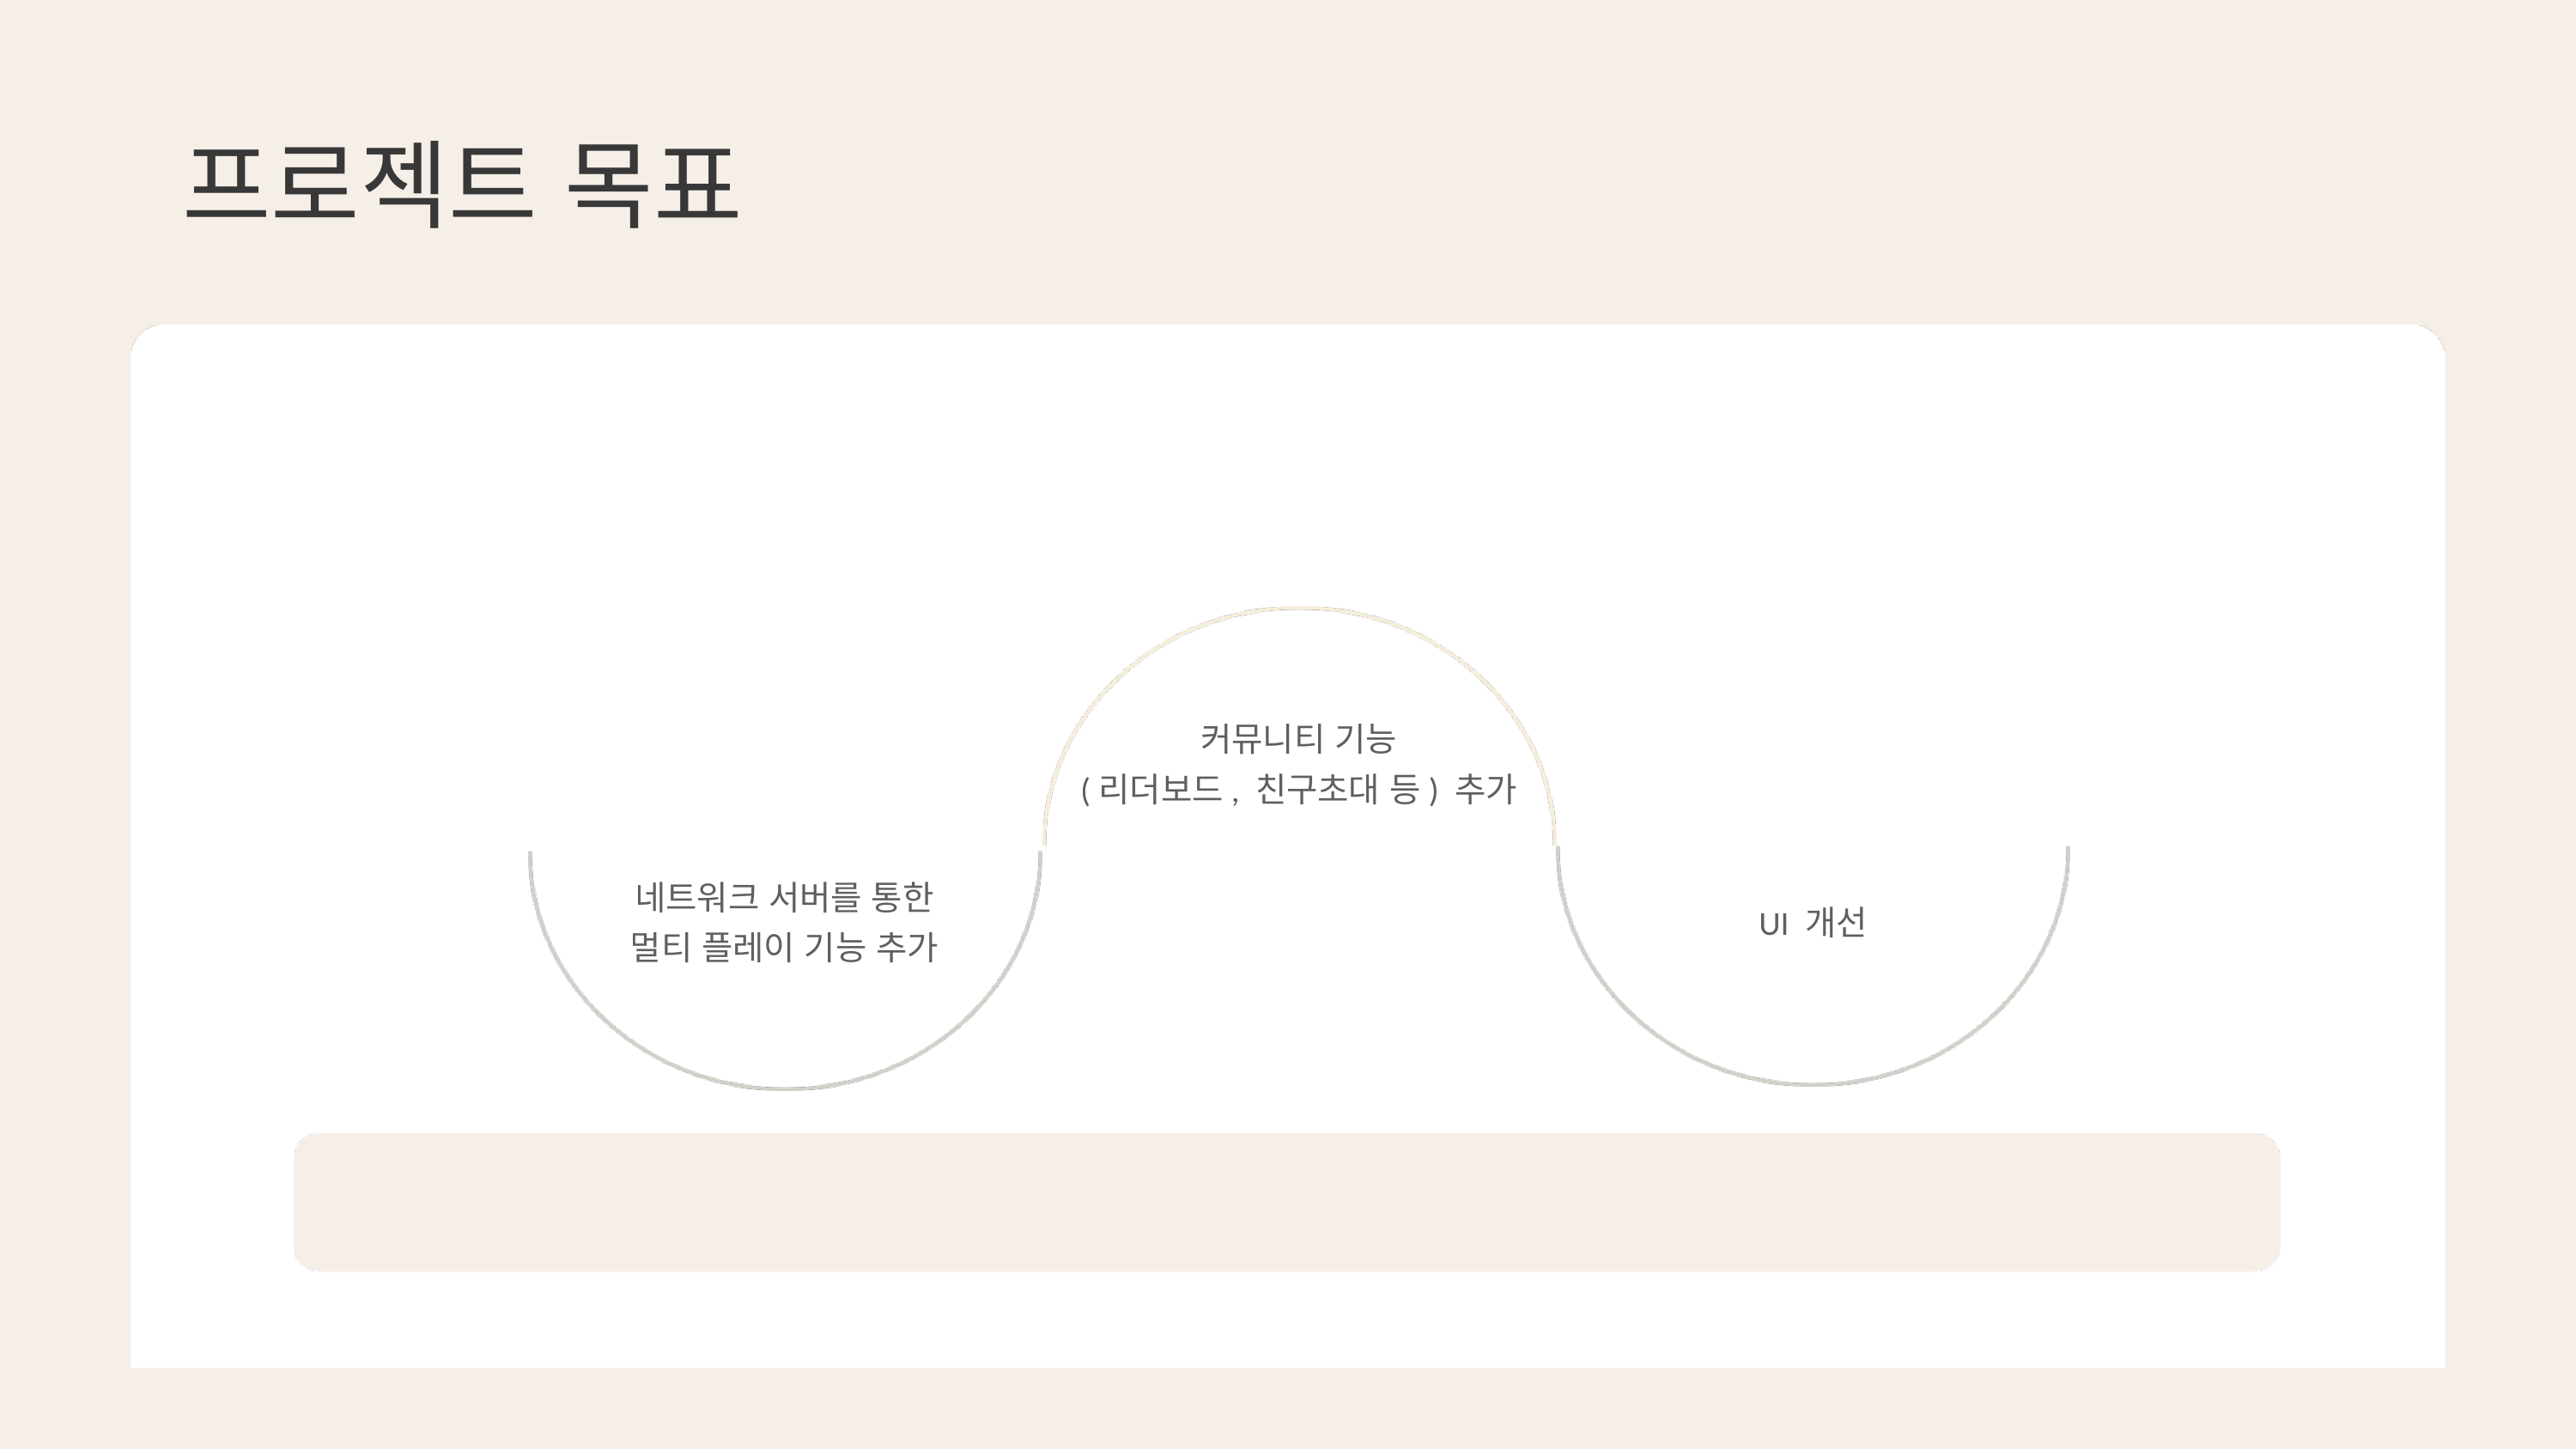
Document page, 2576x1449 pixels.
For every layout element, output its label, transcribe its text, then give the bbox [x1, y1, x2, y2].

picture [130, 324, 2446, 1368]
text_box 프로젝트 목표 [182, 177, 1451, 312]
